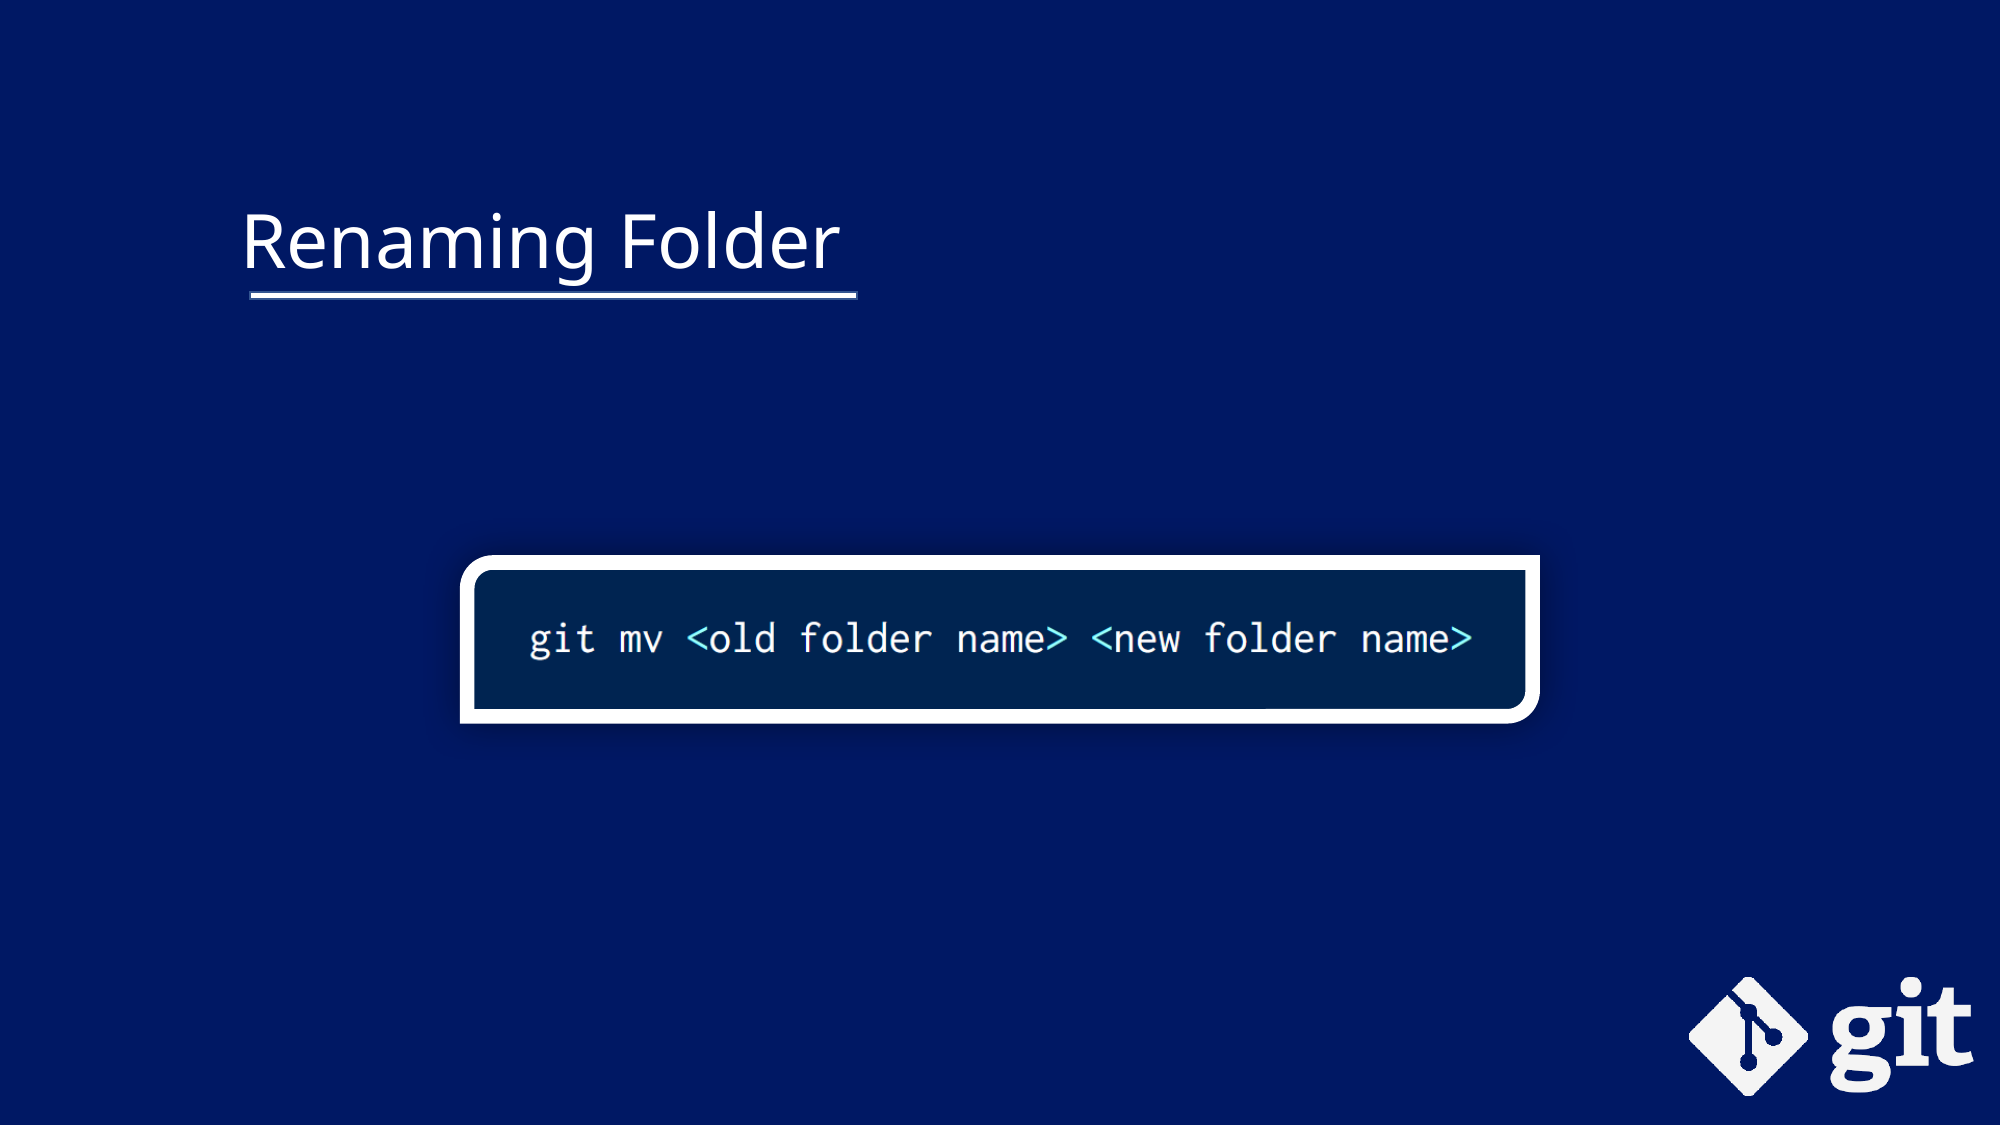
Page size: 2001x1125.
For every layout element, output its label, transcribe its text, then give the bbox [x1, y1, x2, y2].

picture [467, 562, 1533, 717]
text_box Renaming Folder [225, 185, 857, 291]
text_box [249, 291, 858, 300]
picture [1634, 966, 2000, 1107]
